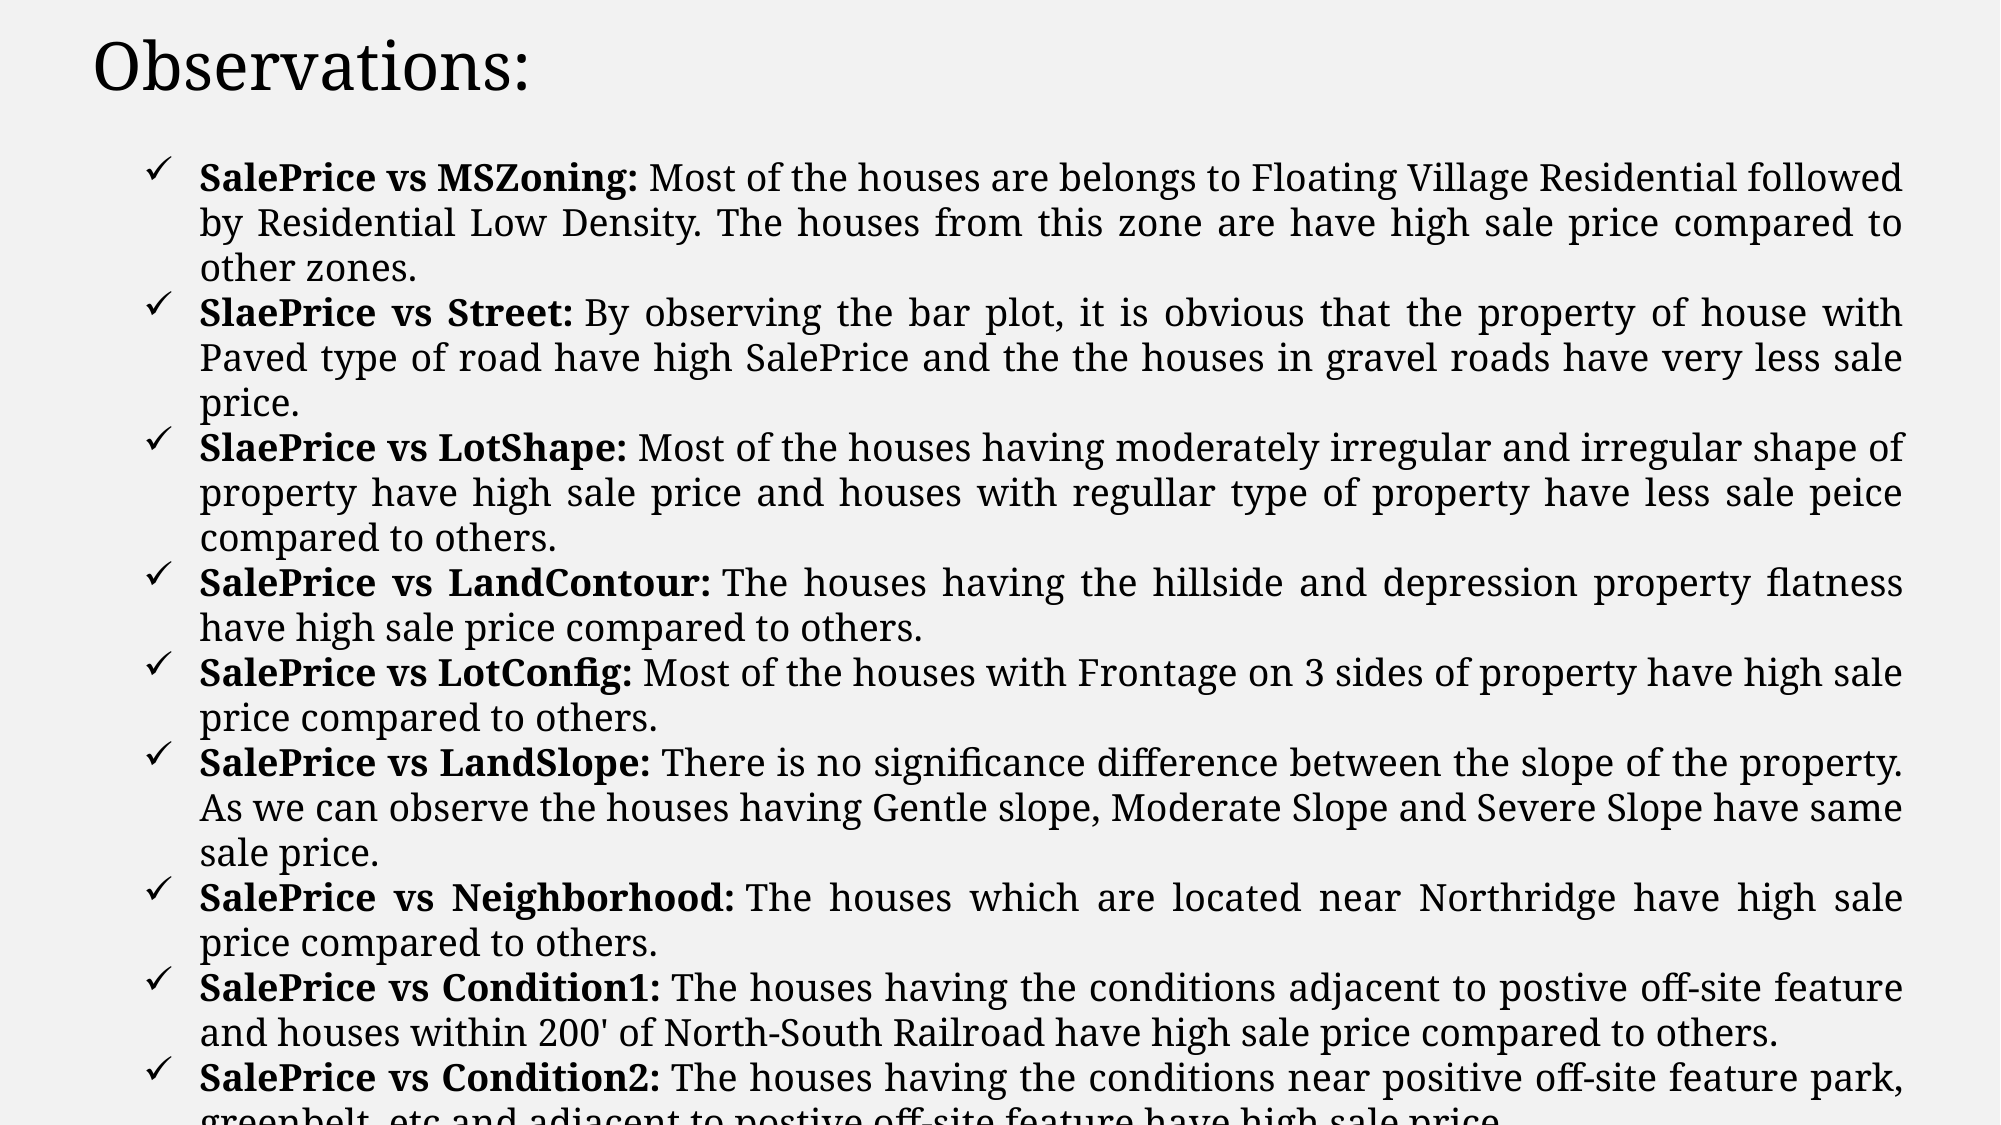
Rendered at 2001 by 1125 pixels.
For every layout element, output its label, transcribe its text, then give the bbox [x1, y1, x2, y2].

text_box Observations: [78, 15, 1920, 111]
text_box SalePrice vs MSZoning: Most of the houses are belongs to Floating Village Residential followed by Residential Low Density. The houses from this zone are have high sale price compared to other zones. SlaePrice vs Street: By observing the bar plot, it is obvious that the property of house with Paved type of road have high SalePrice and the the houses in gravel roads have very less sale price. SlaePrice vs LotShape: Most of the houses having moderately irregular and irregular shape of property have high sale price and houses with regullar type of property have less sale peice compared to others. SalePrice vs LandContour: The houses having the hillside and depression property flatness have high sale price compared to others. SalePrice vs LotConfig: Most of the houses with Frontage on 3 sides of property have high sale price compared to others. SalePrice vs LandSlope: There is no significance difference between the slope of the property. As we can observe the houses having Gentle slope, Moderate Slope and Severe Slope have same sale price. SalePrice vs Neighborhood: The houses which are located near Northridge have high sale price compared to others. SalePrice vs Condition1: The houses having the conditions adjacent to postive off-site feature and houses within 200' of North-South Railroad have high sale price compared to others. SalePrice vs Condition2: The houses having the conditions near positive off-site feature park, greenbelt, etc and adjacent to postive off-site feature have high sale price. [128, 146, 1920, 1125]
